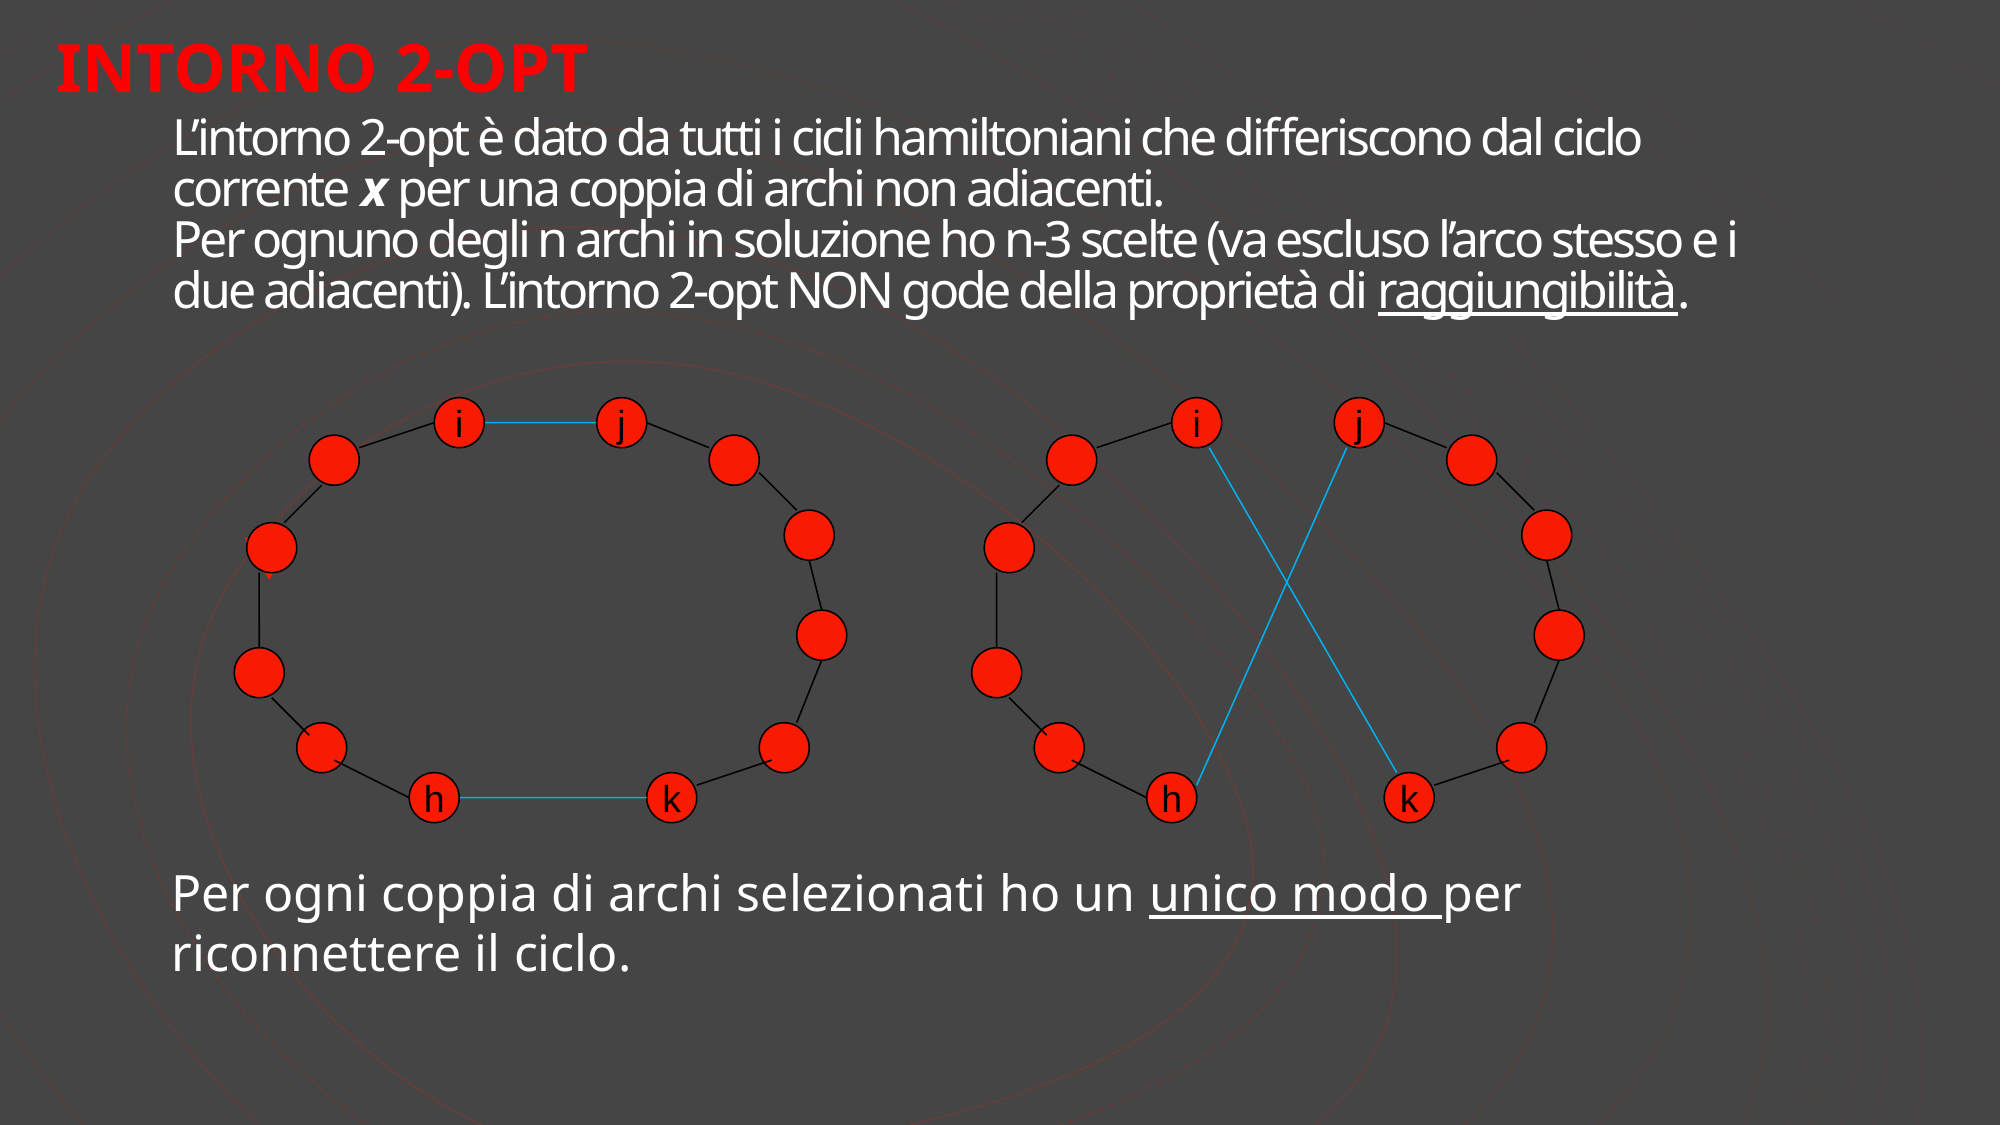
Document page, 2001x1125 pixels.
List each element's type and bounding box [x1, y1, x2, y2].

text_box [0, 0, 2000, 1125]
